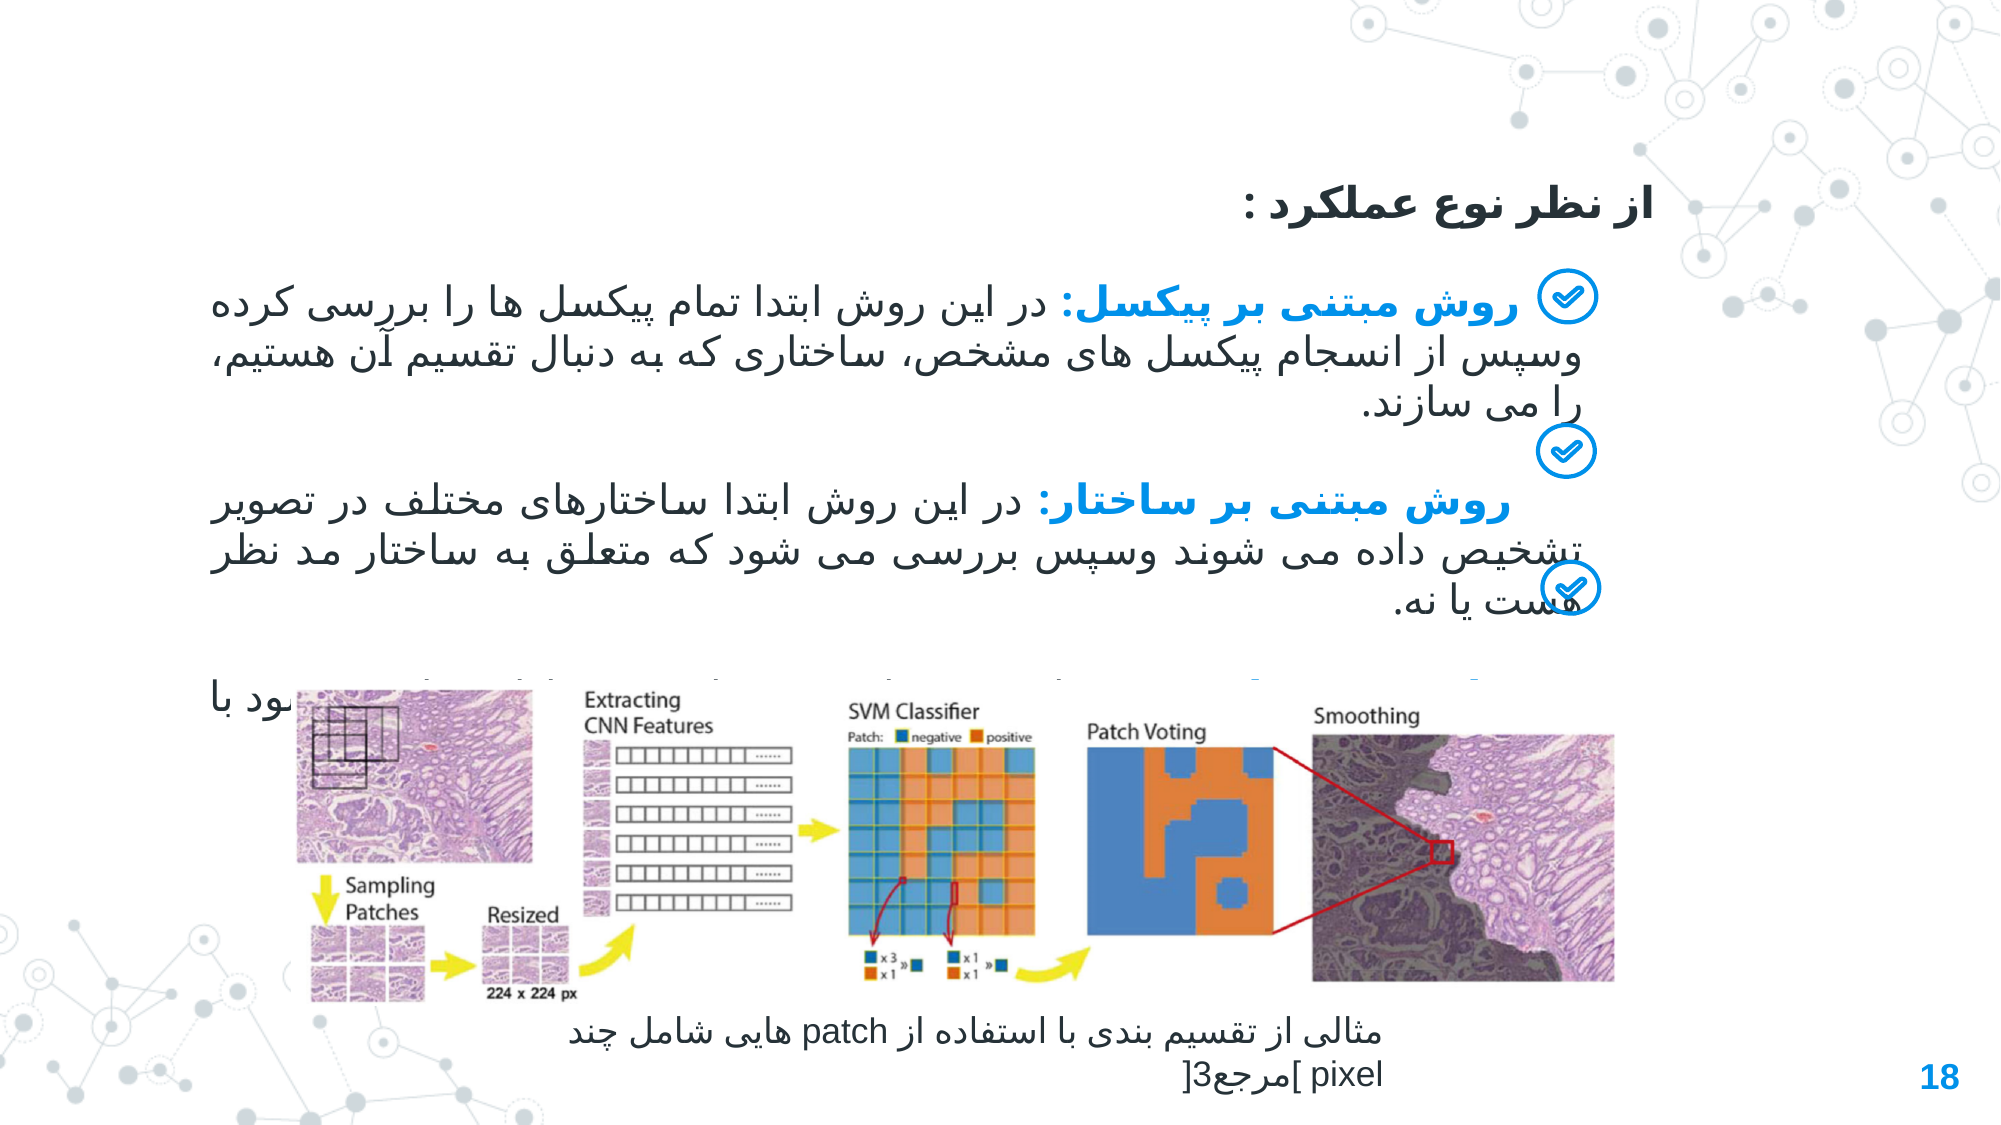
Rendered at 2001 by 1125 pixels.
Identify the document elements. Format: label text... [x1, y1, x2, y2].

text_box 18 [1879, 1038, 2000, 1125]
picture [0, 0, 2001, 1125]
text_box مثالی از تقسیم بندی با استفاده از patch هایی شامل چند pixel ]مرجع3[ [504, 1015, 1399, 1101]
text_box [1540, 559, 1602, 616]
text_box روش مبتنی بر پیکسل: در این روش ابتدا تمام پیکسل ها را بررسی کرده وسپس از انسجام پیکسل های مشخص، ساختاری که به دنبال تقسیم آن هستیم، را می سازند. روش مبتنی بر ساختار: در این روش ابتدا ساختارهای مختلف در تصویر تشخیص داده می شوند وسپس بررسی می شود که متعلق به ساختار مد نظر هست یا نه. سایر روش ها: در برخی از روش های جدید مانند مورد اول عمل می شود با این تفاوت که به جای پیکسل از مربع هایی با ابعاد کوچک استفاده می شود. [194, 267, 1599, 778]
text_box [1537, 268, 1599, 325]
text_box [1535, 422, 1597, 479]
text_box از نظر نوع عملکرد : [1227, 167, 1671, 235]
